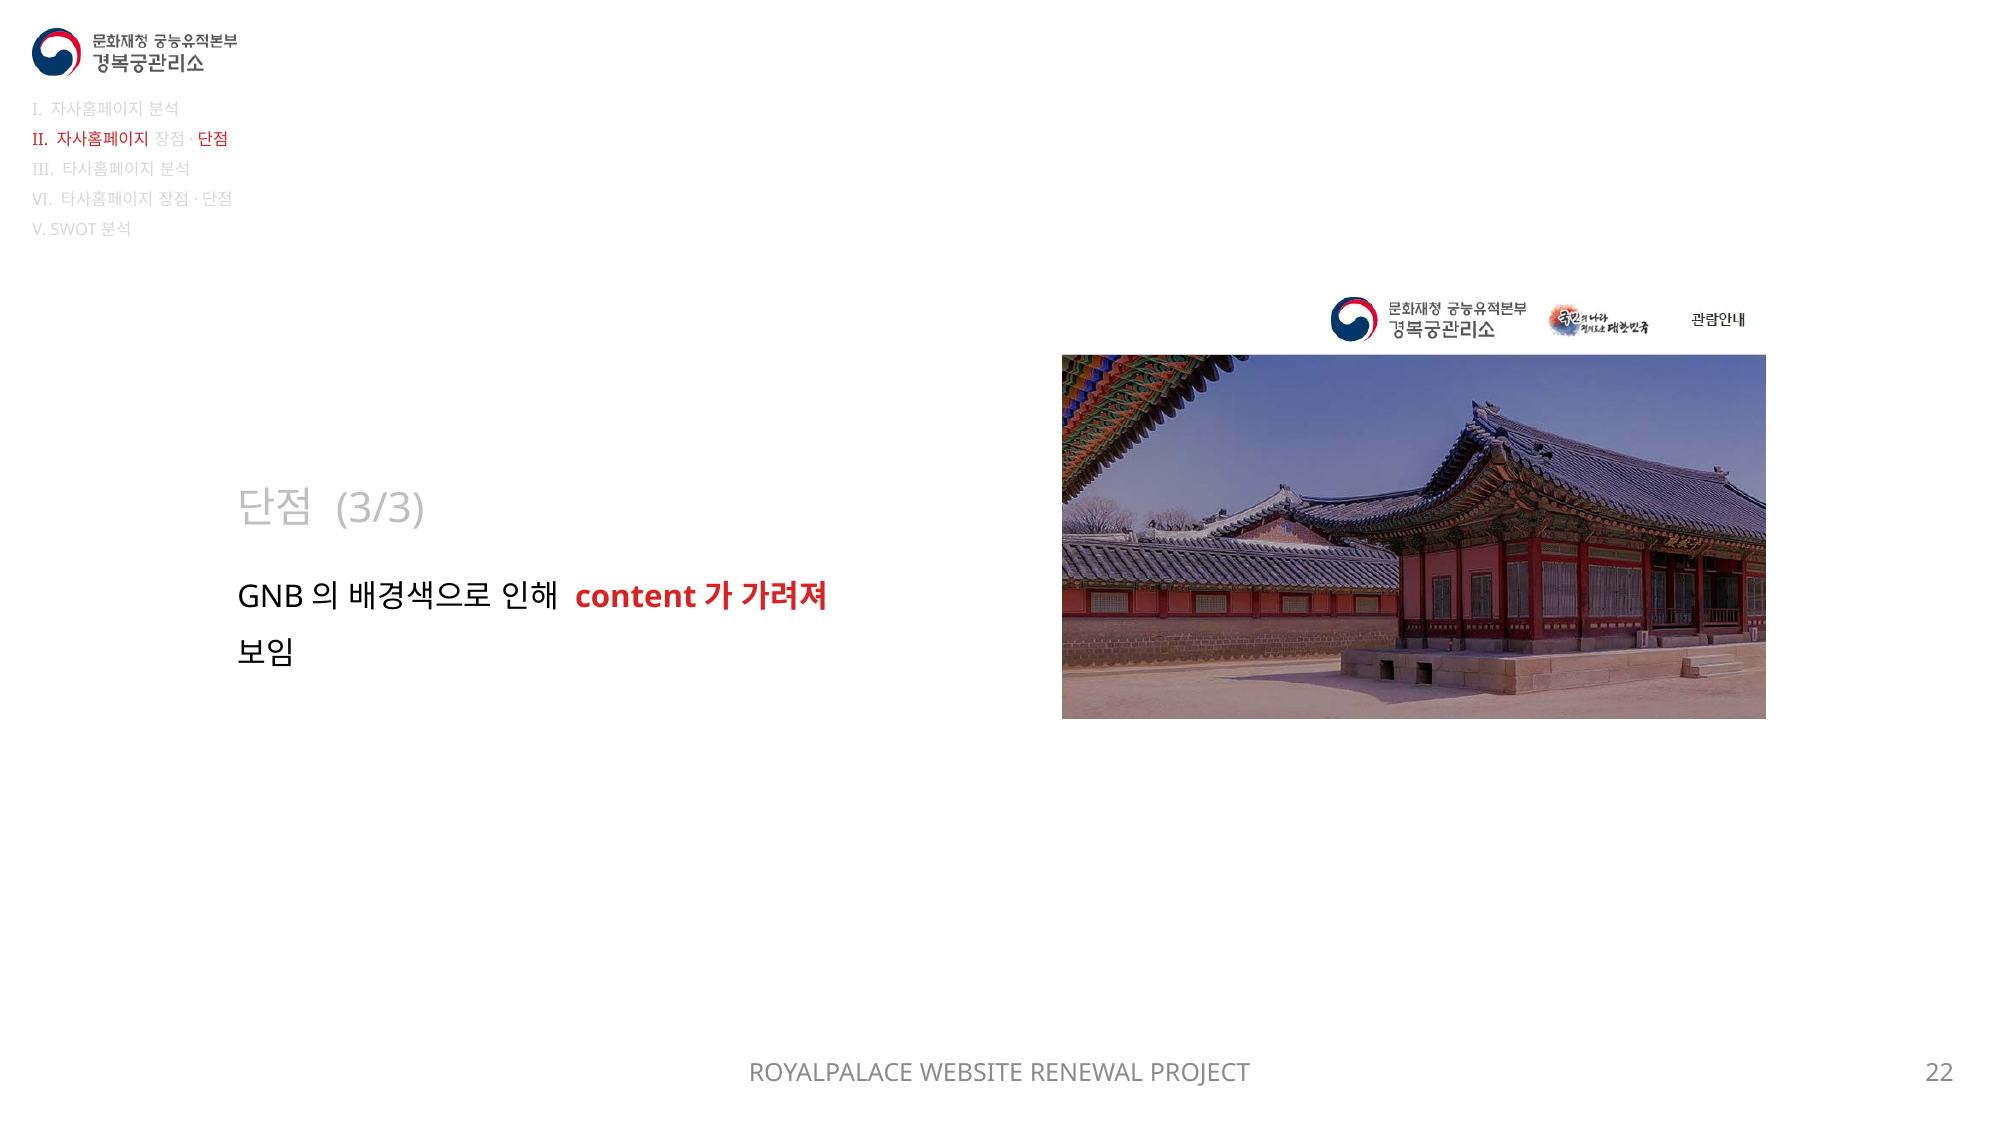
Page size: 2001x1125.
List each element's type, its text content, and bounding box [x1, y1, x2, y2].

footer ROYALPALACE WEBSITE RENEWAL PROJECT [662, 1043, 1338, 1104]
picture [1062, 286, 1766, 719]
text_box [222, 473, 898, 617]
text_box I. 자사홈페이지 분석 II. 자사홈페이지 장점·단점 III. 타사홈페이지 분석 VI. 타사홈페이지 장점·단점 V. SWOT분석 [17, 81, 248, 247]
slide_number 22 [1518, 1043, 1969, 1104]
picture [31, 28, 238, 76]
